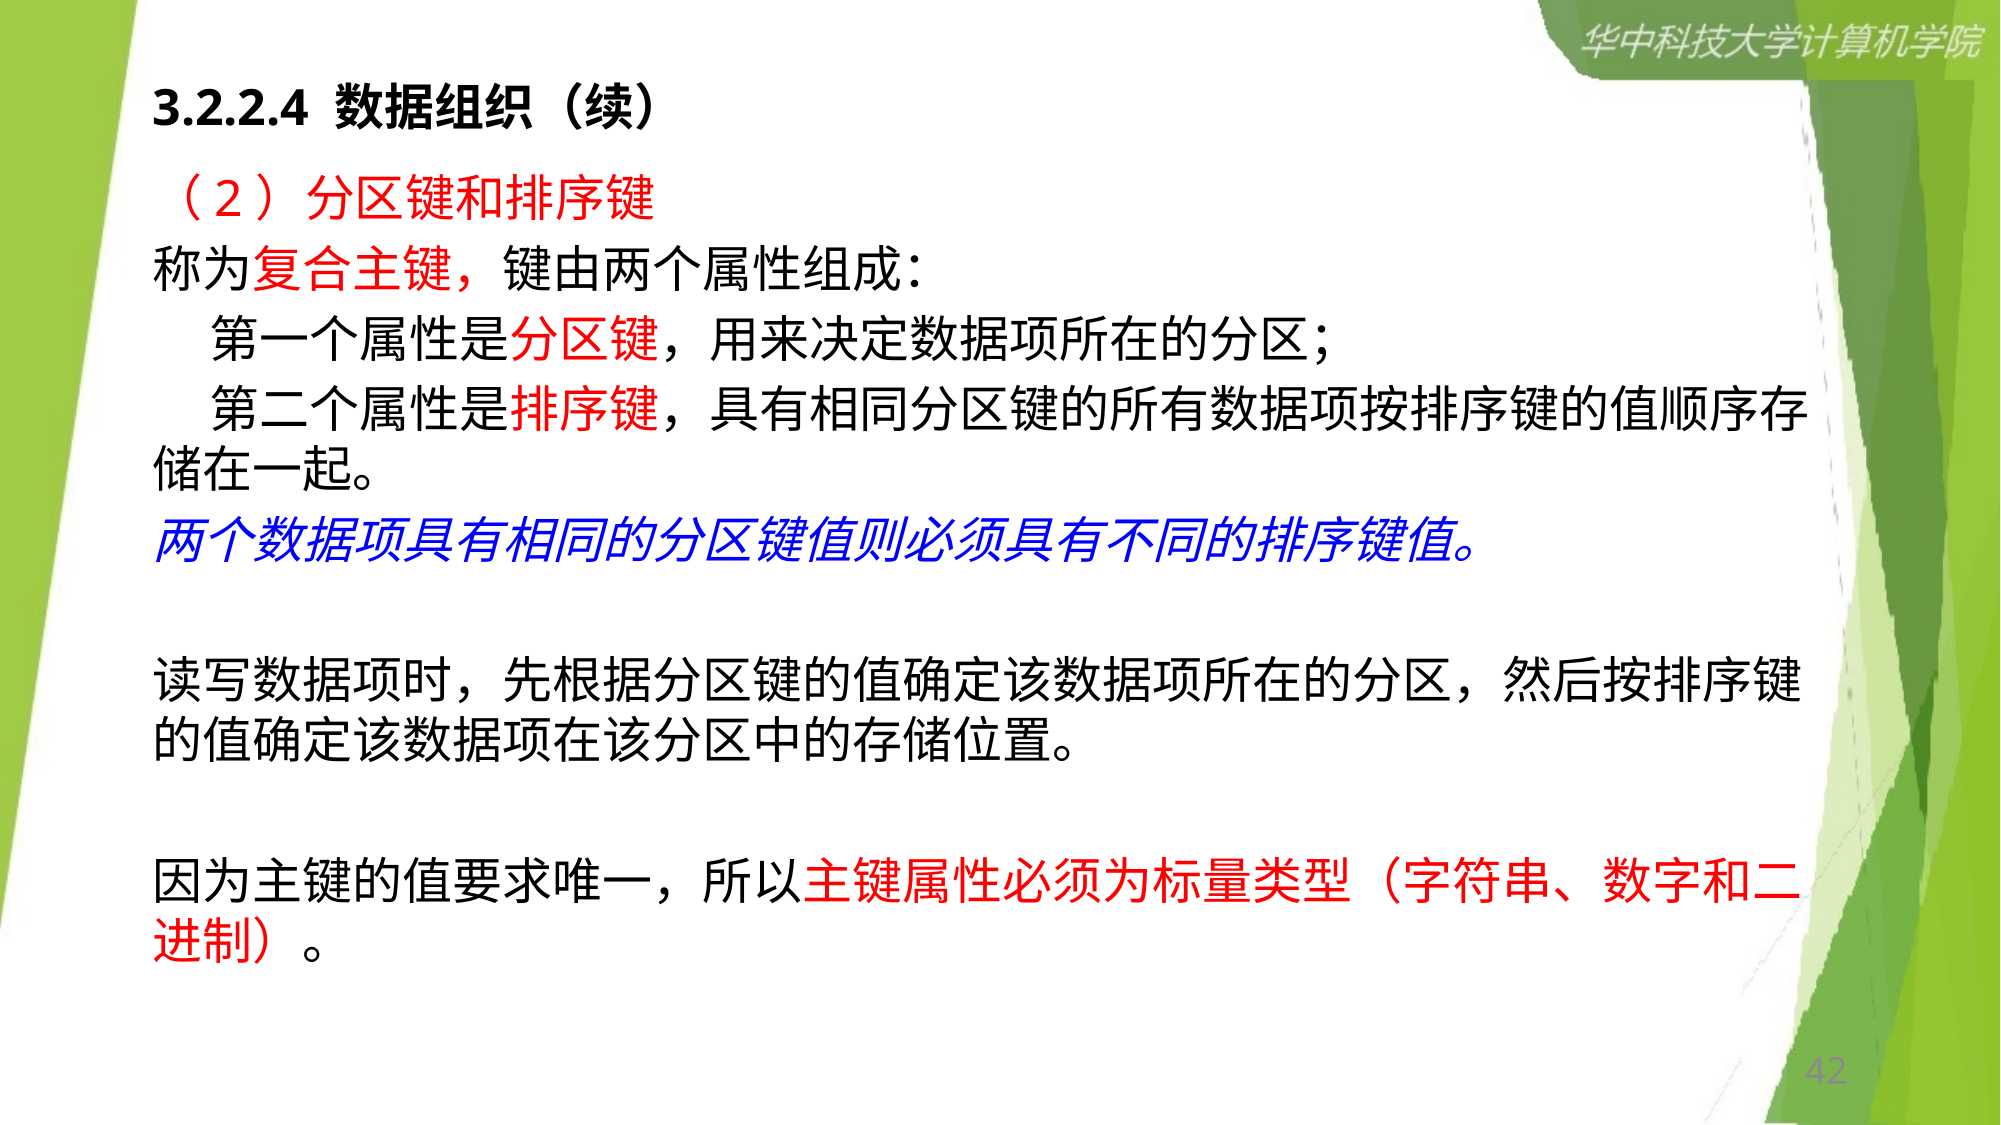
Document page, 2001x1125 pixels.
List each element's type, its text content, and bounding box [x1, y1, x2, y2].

picture [0, 0, 2001, 1125]
title 3.2.2.4 数据组织（续） [137, 59, 1863, 159]
list （2）分区键和排序键 称为复合主键，键由两个属性组成： 第一个属性是分区键，用来决定数据项所在的分区； 第二个属性是排序键，具有相同分区键的所有数据项按排序键的值顺序存储在一起。 两个数据项具有相同的分区键值则必须具有不同的排序键值。 读写数据项时，先根据分区键的值确定该数据项所在的分区，然后按排序键的值确定该数据项在该分区中的存储位置。 因为主键的值要求唯一，所以主键属性必须为标量类型（字符串、数字和二进制）。 [137, 159, 1863, 1064]
slide_number 42 [1412, 1042, 1863, 1103]
